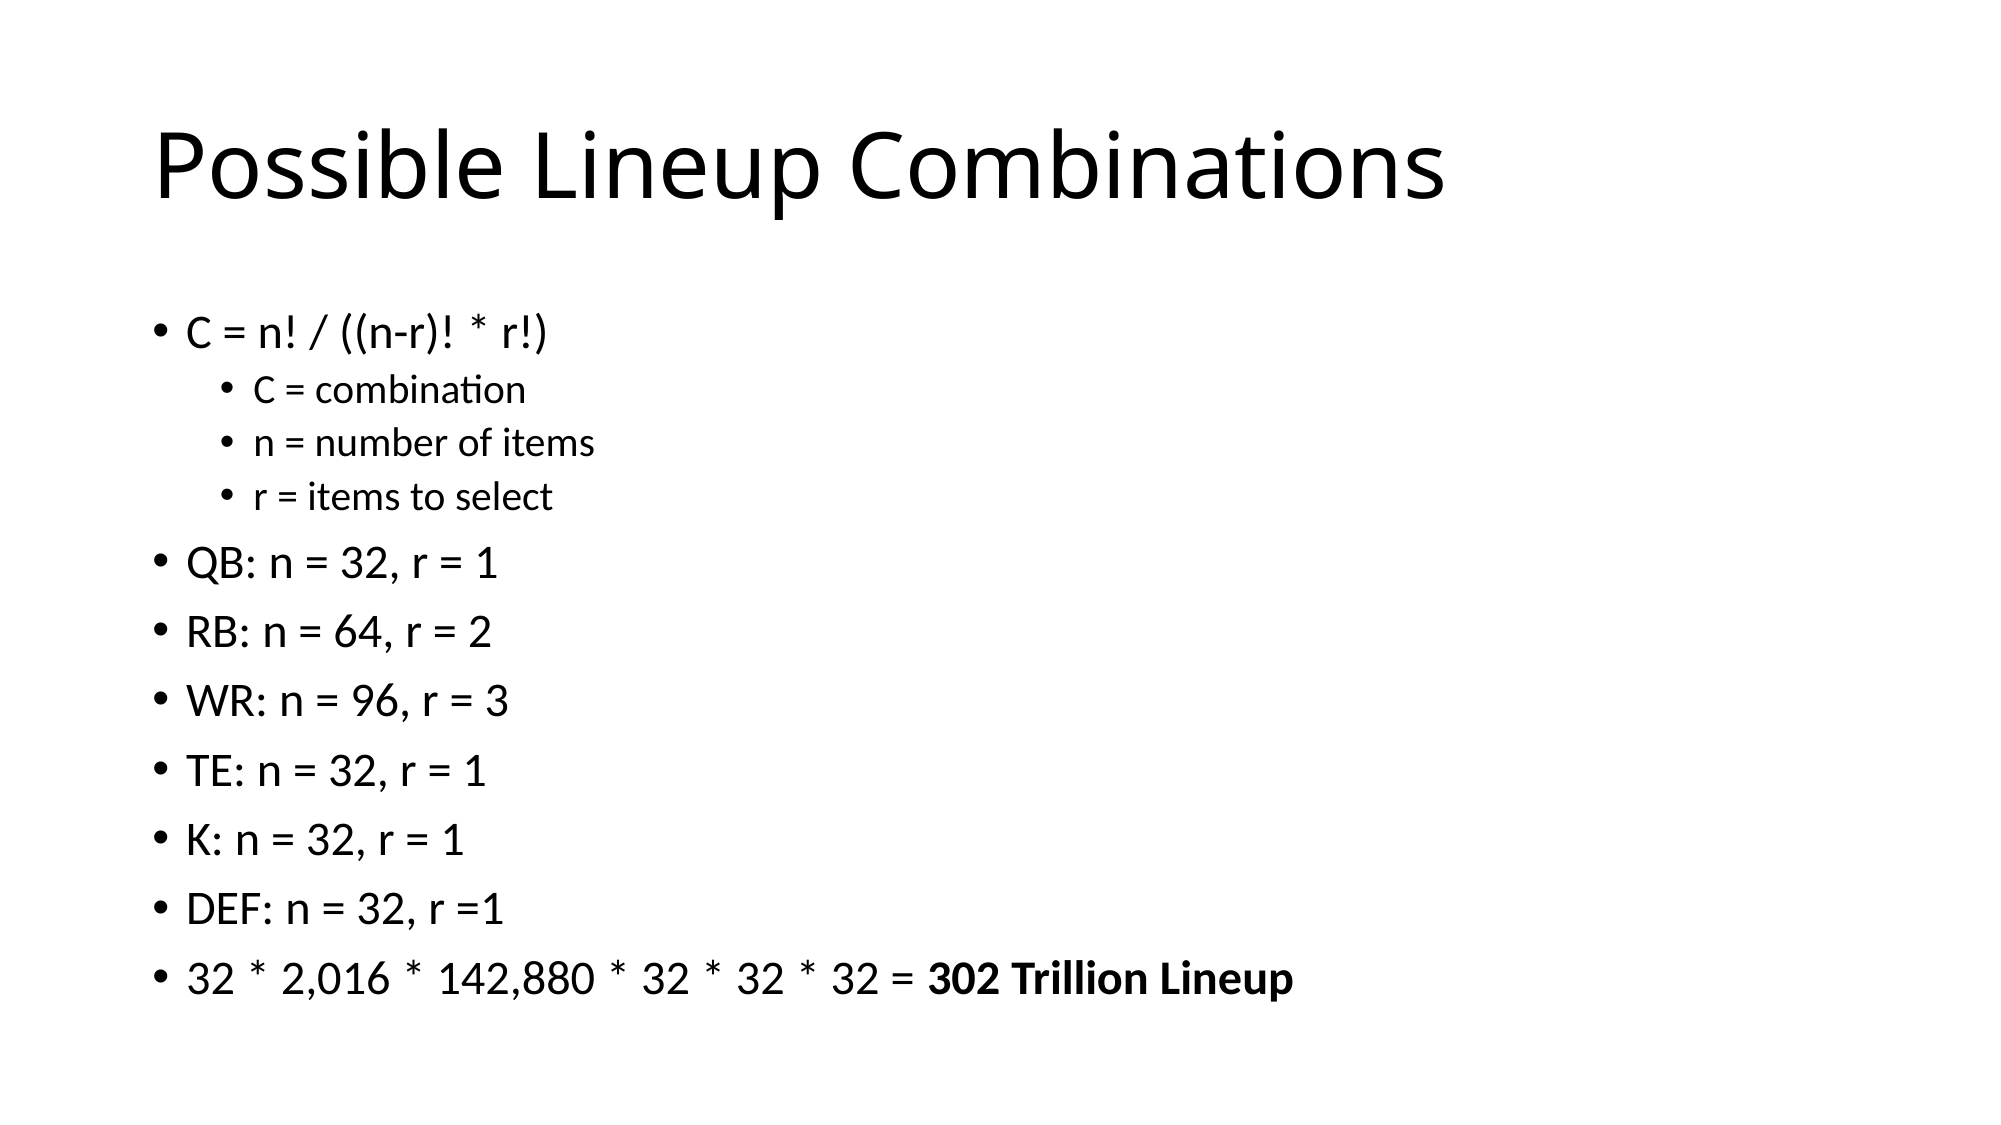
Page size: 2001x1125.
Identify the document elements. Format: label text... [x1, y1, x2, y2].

title Possible Lineup Combinations [137, 59, 1863, 278]
list C = n! / ((n-r)! * r!) C = combination n = number of items r = items to select QB: n = 32, r = 1 RB: n = 64, r = 2 WR: n = 96, r = 3 TE: n = 32, r = 1 K: n = 32, r = 1 DEF: n = 32, r =1 32 * 2,016 * 142,880 * 32 * 32 * 32 = 302 Trillion Lineup [137, 299, 1863, 1014]
